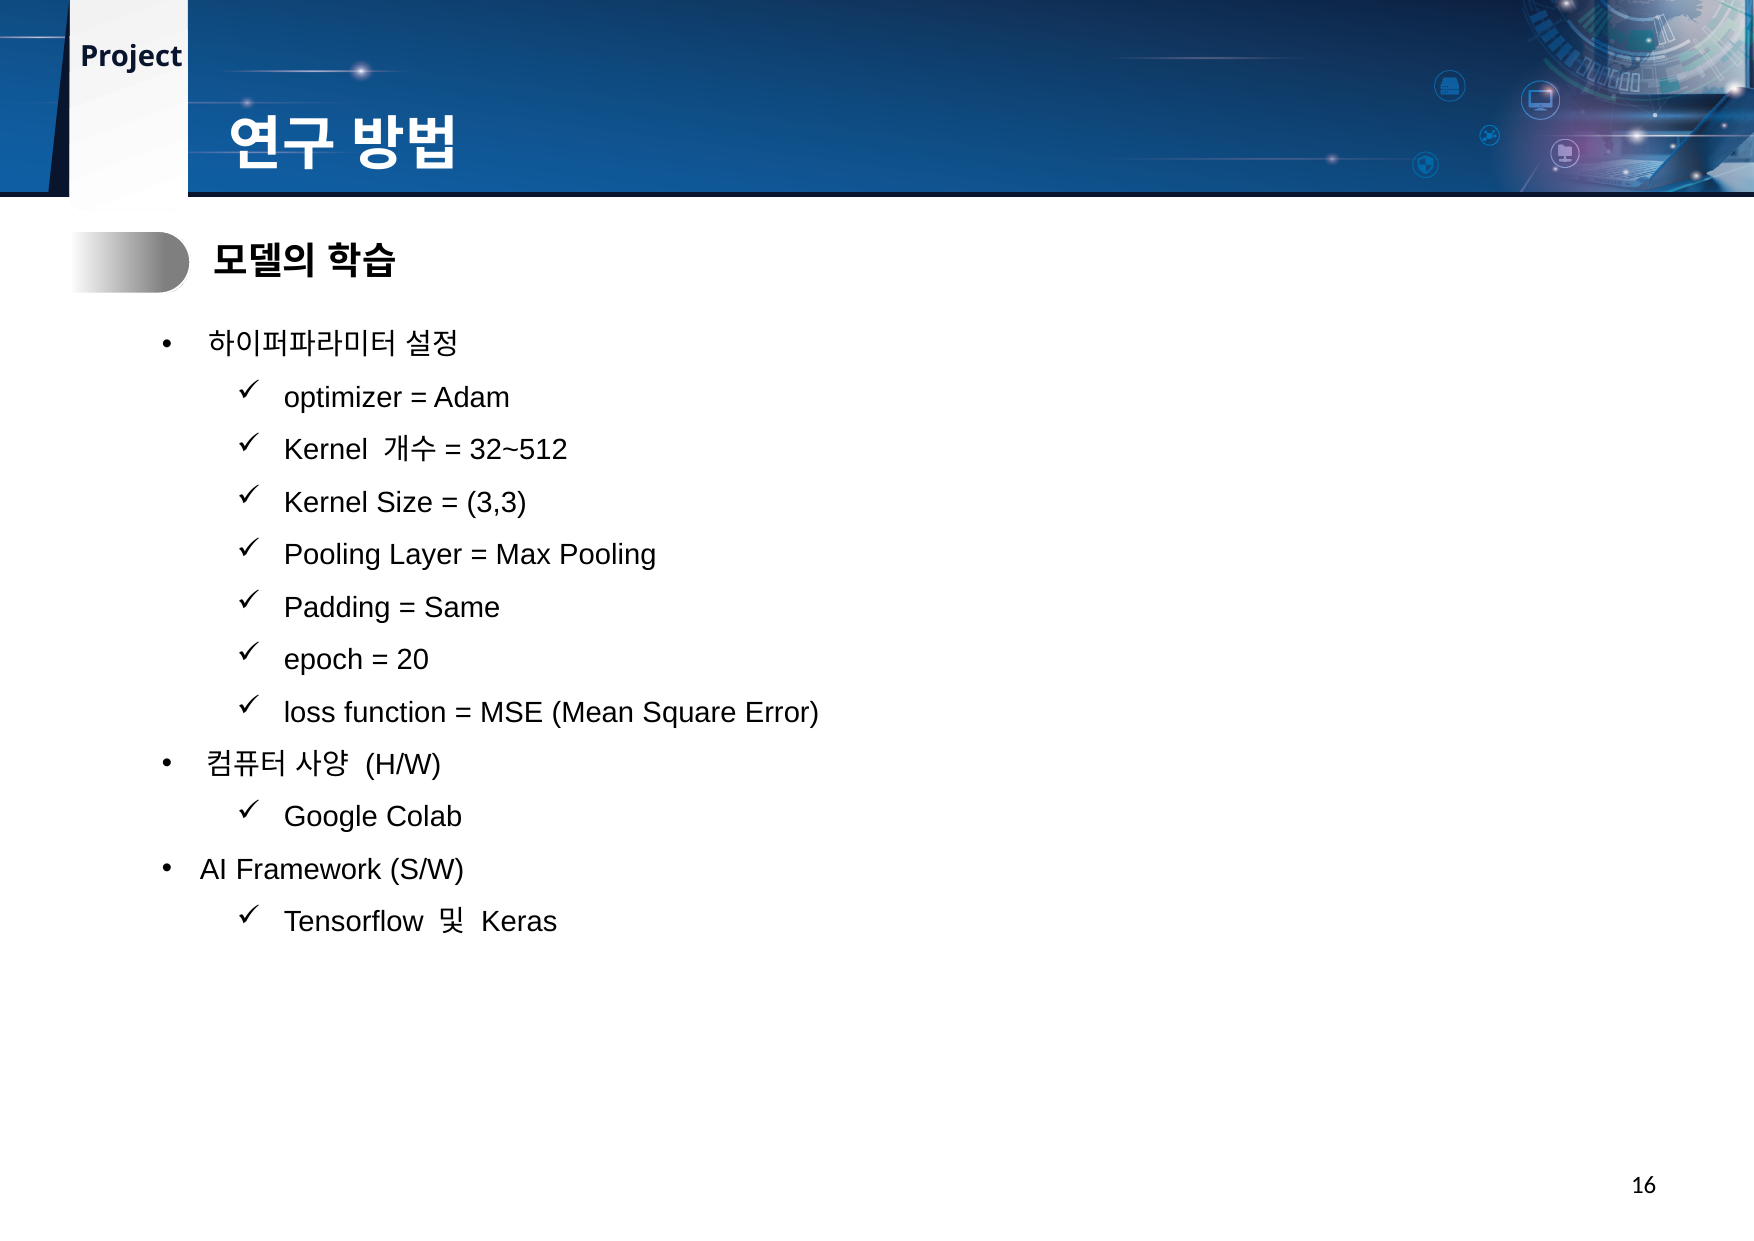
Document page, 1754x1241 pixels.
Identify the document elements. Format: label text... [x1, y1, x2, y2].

text_box 하이퍼파라미터 설정 optimizer = Adam Kernel 개수= 32~512 Kernel Size = (3,3) Pooling Layer = Max Pooling Padding = Same epoch = 20 loss function = MSE (Mean Square Error) 컴퓨터 사양 (H/W) Google Colab AI Framework (S/W) Tensorflow 및 Keras [147, 300, 1647, 945]
text_box 연구 방법 [213, 98, 1522, 184]
picture [188, 0, 1754, 192]
picture [0, 0, 69, 192]
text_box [70, 230, 710, 294]
text_box 16 [1616, 1160, 1752, 1206]
